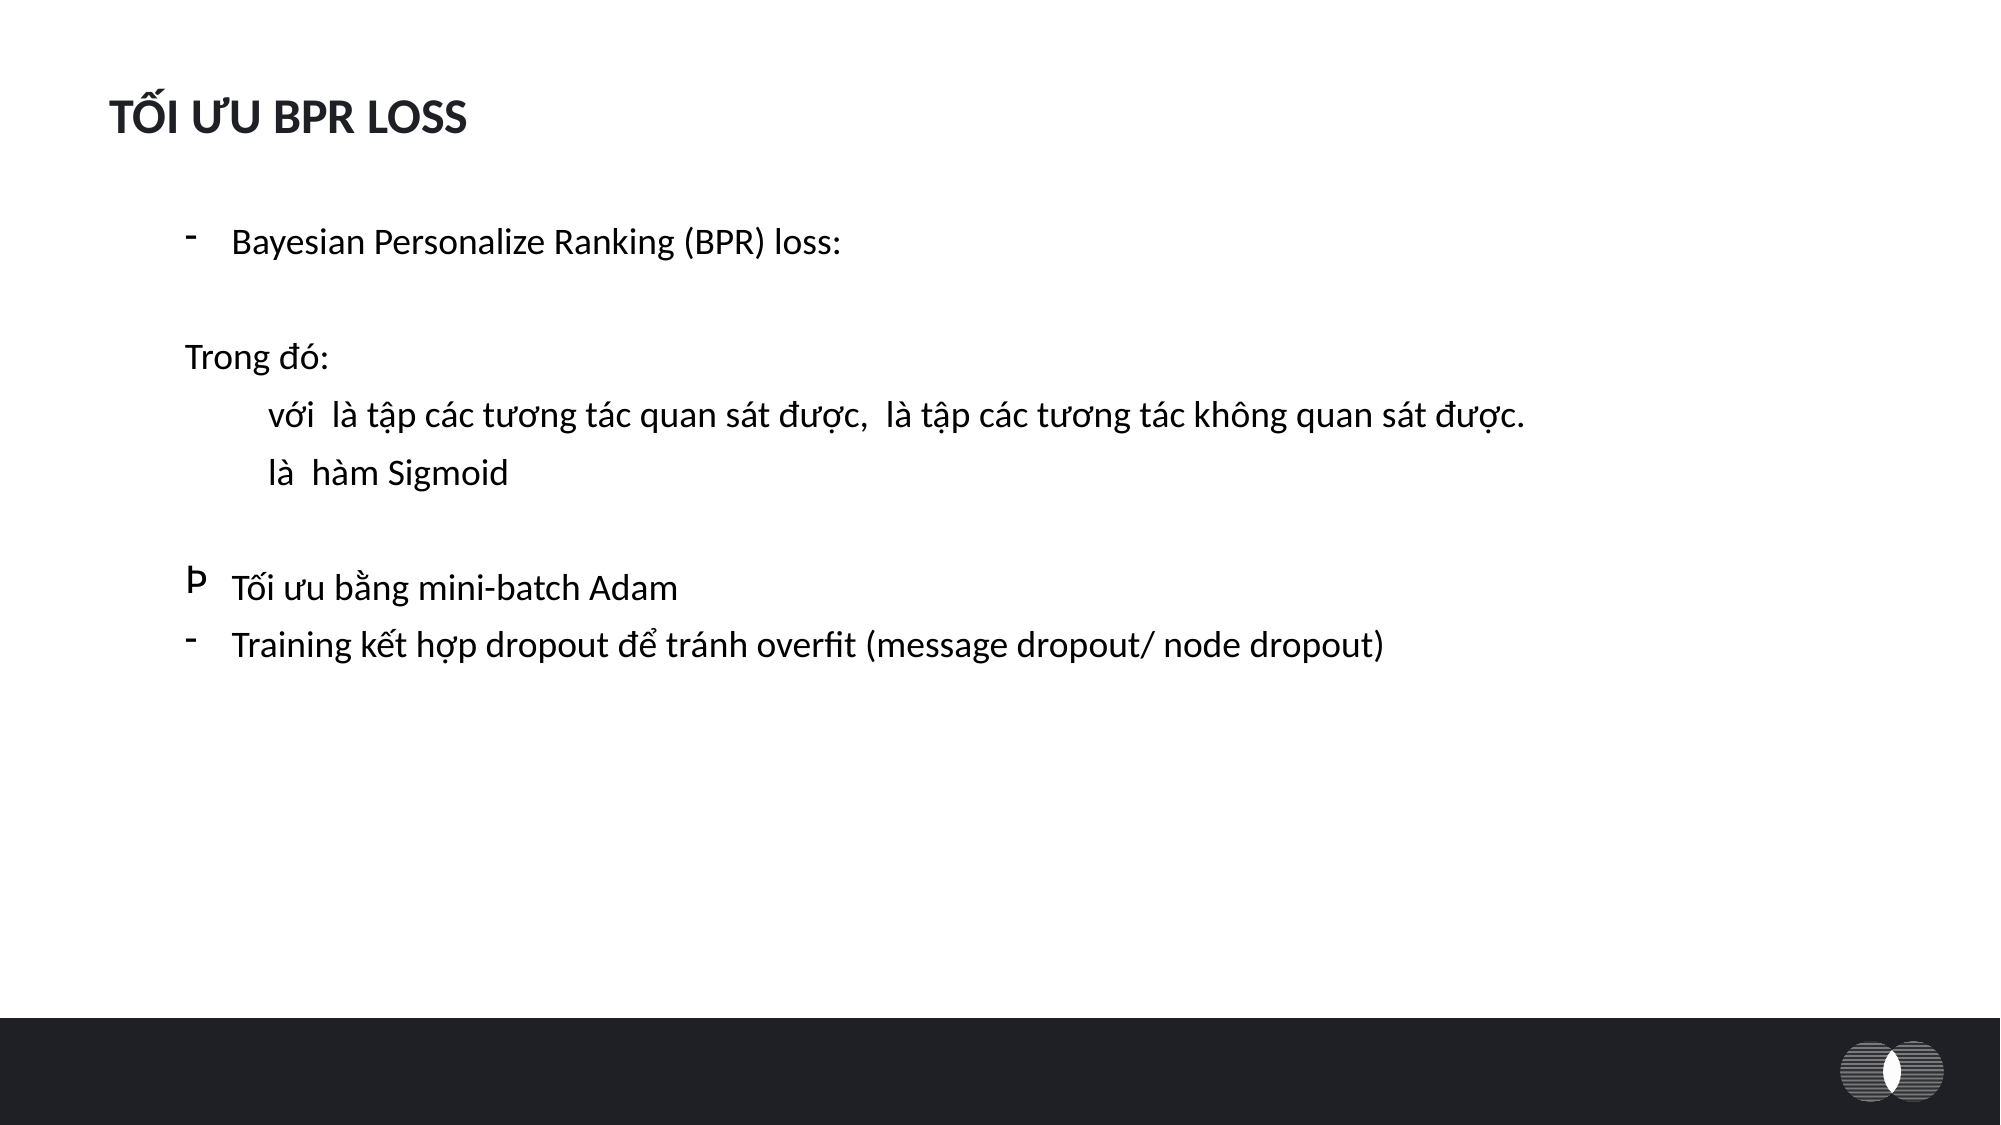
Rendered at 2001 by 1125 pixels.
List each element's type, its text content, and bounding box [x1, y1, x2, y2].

picture [1840, 1041, 1944, 1102]
text_box [0, 1018, 2000, 1125]
text_box TỐI ƯU BPR LOSS [94, 76, 1697, 152]
